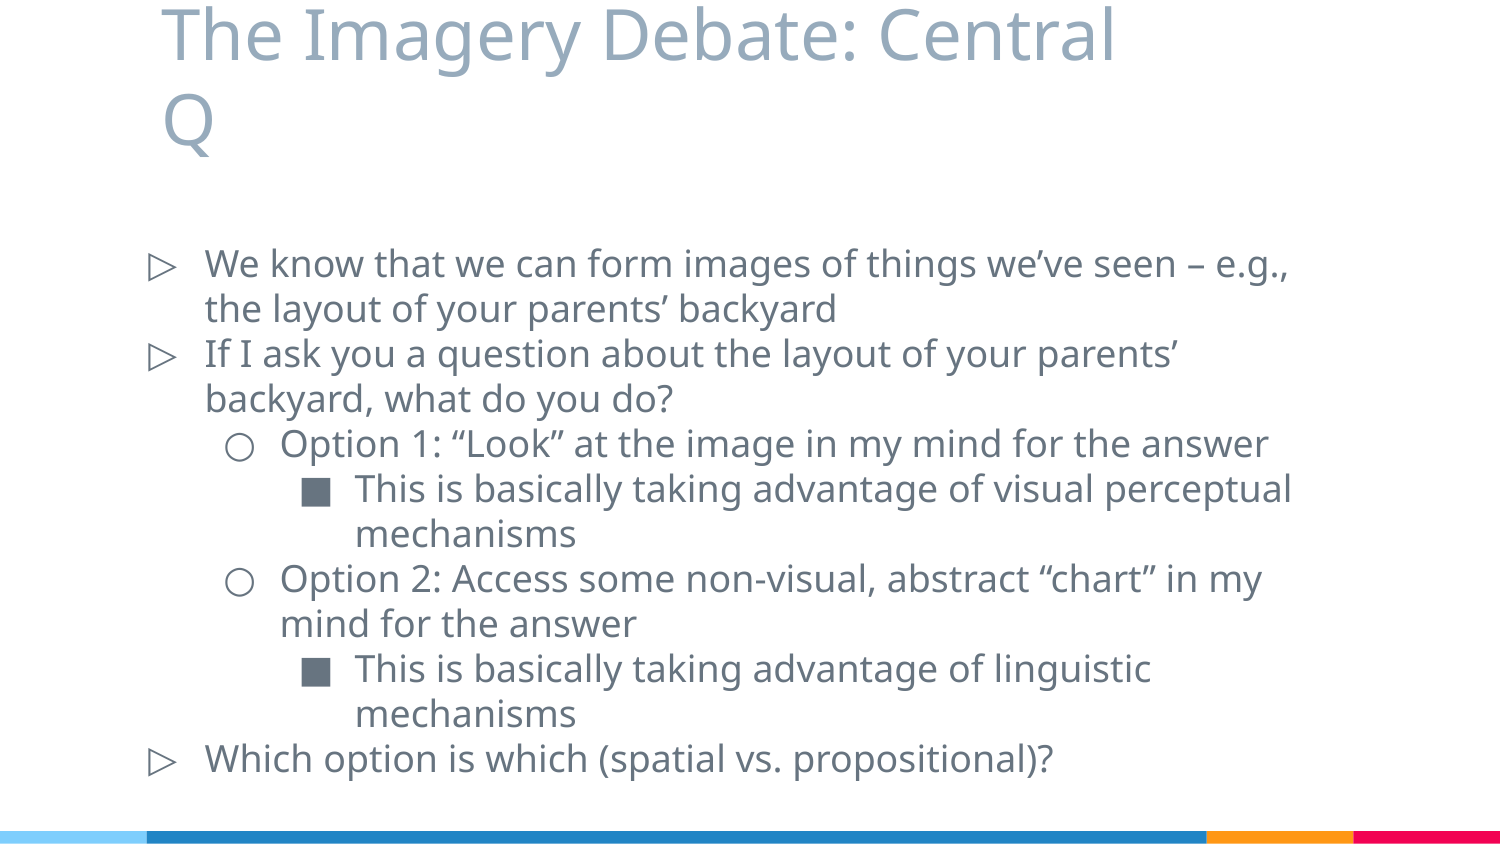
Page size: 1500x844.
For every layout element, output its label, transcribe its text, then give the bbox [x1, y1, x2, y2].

list We know that we can form images of things we’ve seen – e.g., the layout of your parents’ backyard If I ask you a question about the layout of your parents’ backyard, what do you do? Option 1: “Look” at the image in my mind for the answer This is basically taking advantage of visual perceptual mechanisms Option 2: Access some non-visual, abstract “chart” in my mind for the answer This is basically taking advantage of linguistic mechanisms Which option is which (spatial vs. propositional)? [114, 225, 1331, 809]
title The Imagery Debate: Central Q [146, 33, 1207, 175]
